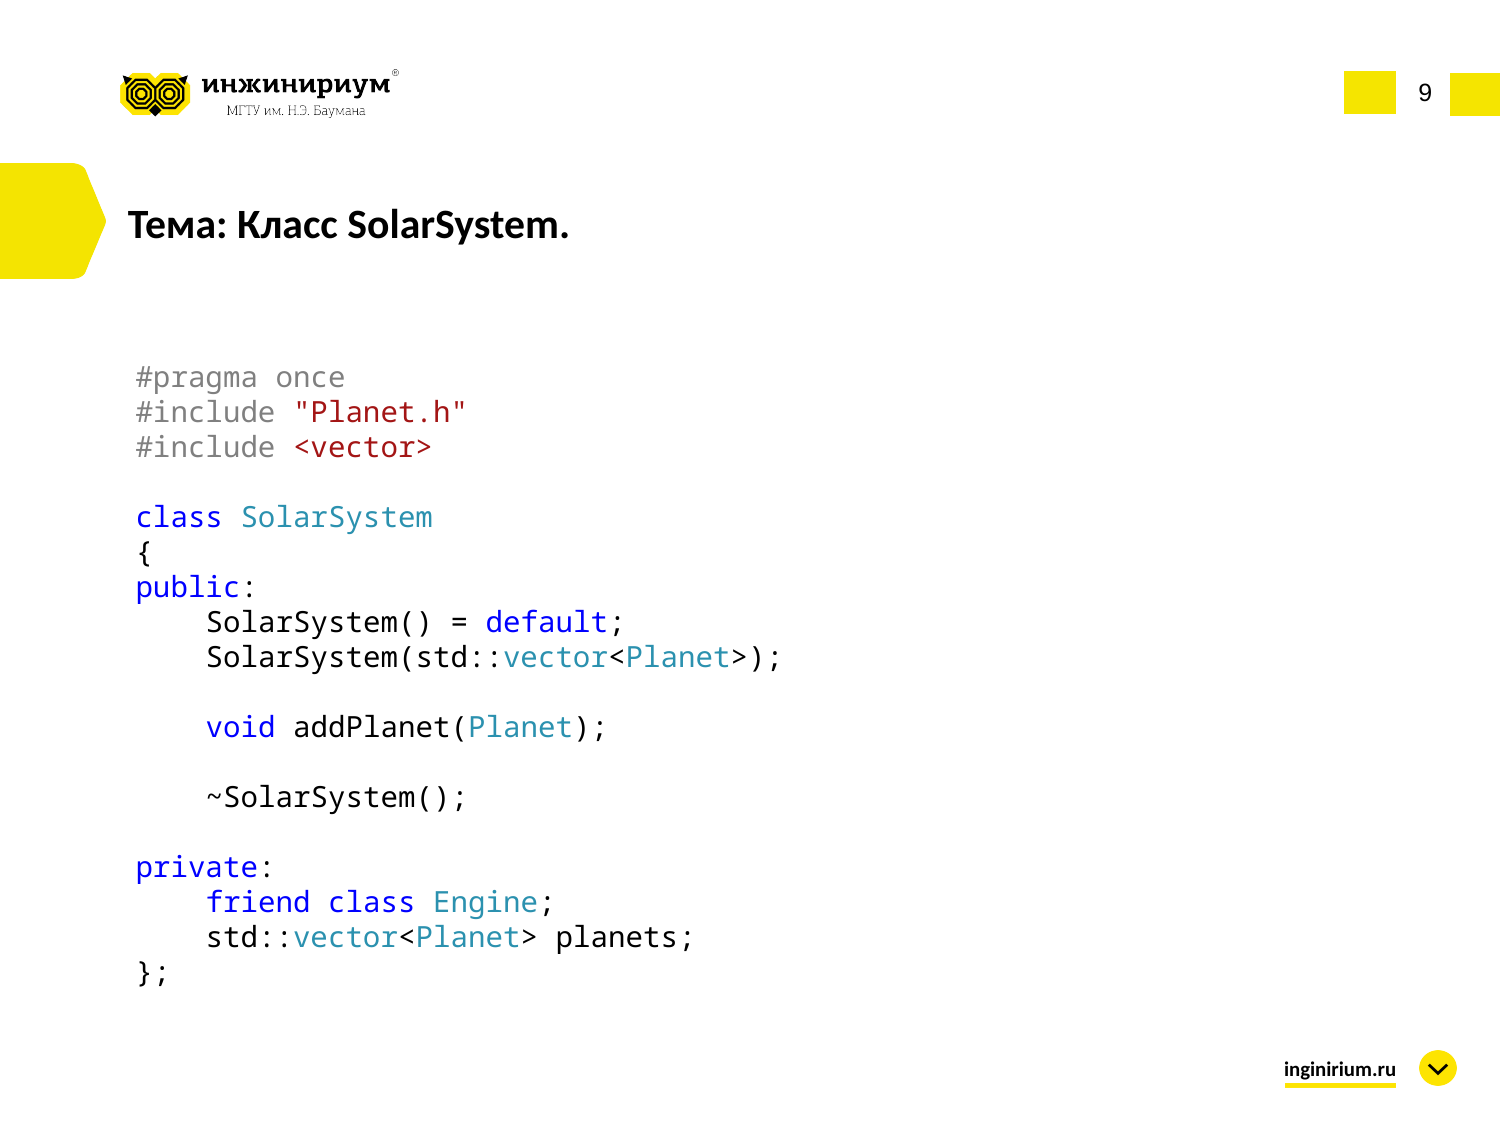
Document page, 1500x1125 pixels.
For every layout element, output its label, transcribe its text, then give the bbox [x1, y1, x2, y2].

text_box inginirium.ru [1263, 1047, 1412, 1088]
picture [0, 163, 106, 279]
picture [1284, 1083, 1396, 1088]
picture [1419, 1049, 1457, 1086]
text_box 9 [1403, 68, 1447, 114]
text_box Тема: Класс SolarSystem. [113, 189, 1353, 293]
picture [120, 68, 399, 119]
picture [1344, 71, 1396, 115]
text_box #pragma once #include "Planet.h" #include <vector> class SolarSystem { public: SolarSystem() = default; SolarSystem(std::vector<Planet>); void addPlanet(Planet); ~SolarSystem(); private: friend class Engine; std::vector<Planet> planets; }; [120, 351, 871, 996]
text_box [120, 267, 1396, 436]
picture [1449, 73, 1500, 116]
